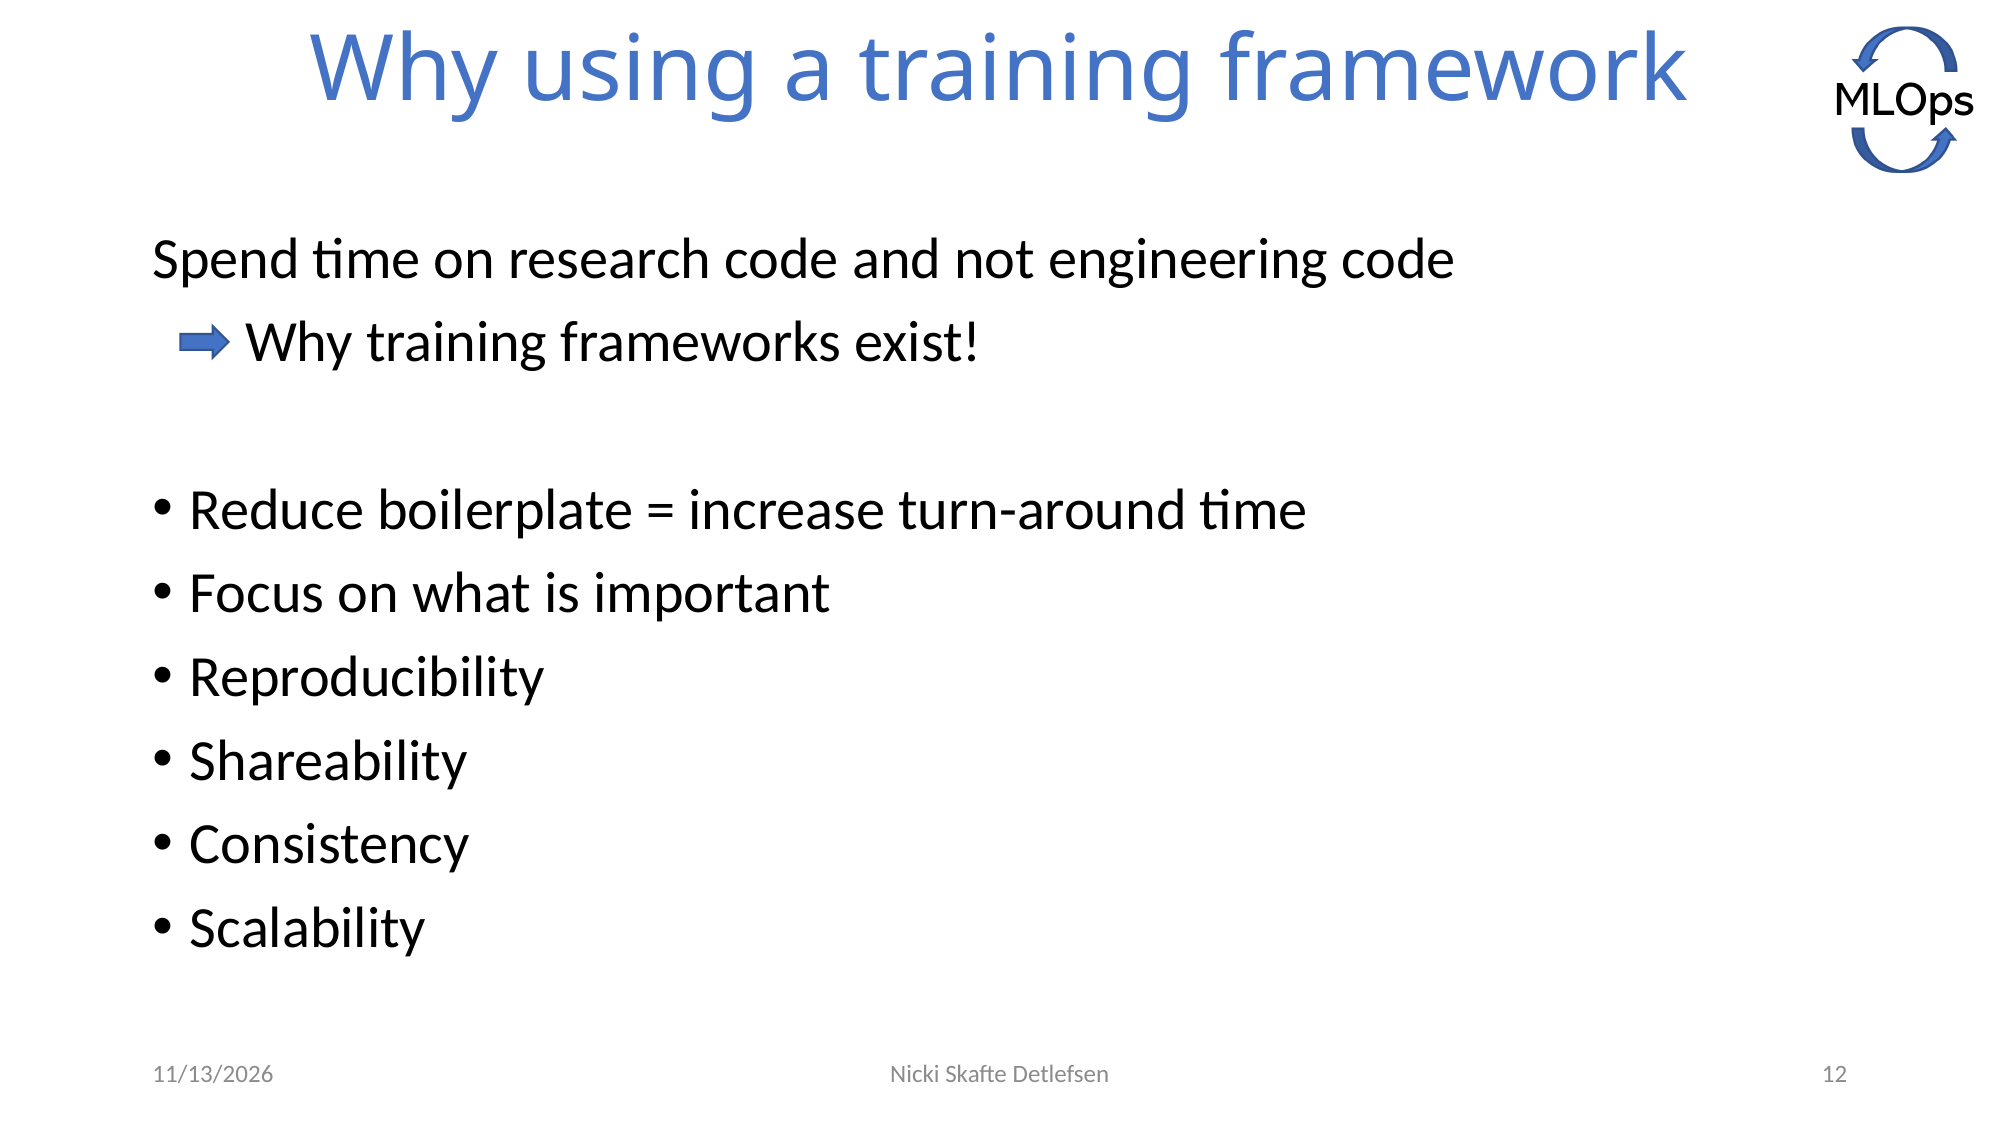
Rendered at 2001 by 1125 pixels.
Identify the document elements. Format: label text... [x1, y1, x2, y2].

footer Nicki Skafte Detlefsen [662, 1042, 1338, 1103]
picture [1863, 22, 1978, 180]
list Spend time on research code and not engineering code Why training frameworks exist! Reduce boilerplate = increase turn-around time Focus on what is important Reproducibility Shareability Consistency Scalability [137, 220, 1863, 1014]
title Why using a training framework [137, 0, 1863, 180]
slide_number 12 [1412, 1042, 1863, 1103]
text_box [179, 323, 231, 361]
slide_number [137, 1042, 588, 1103]
